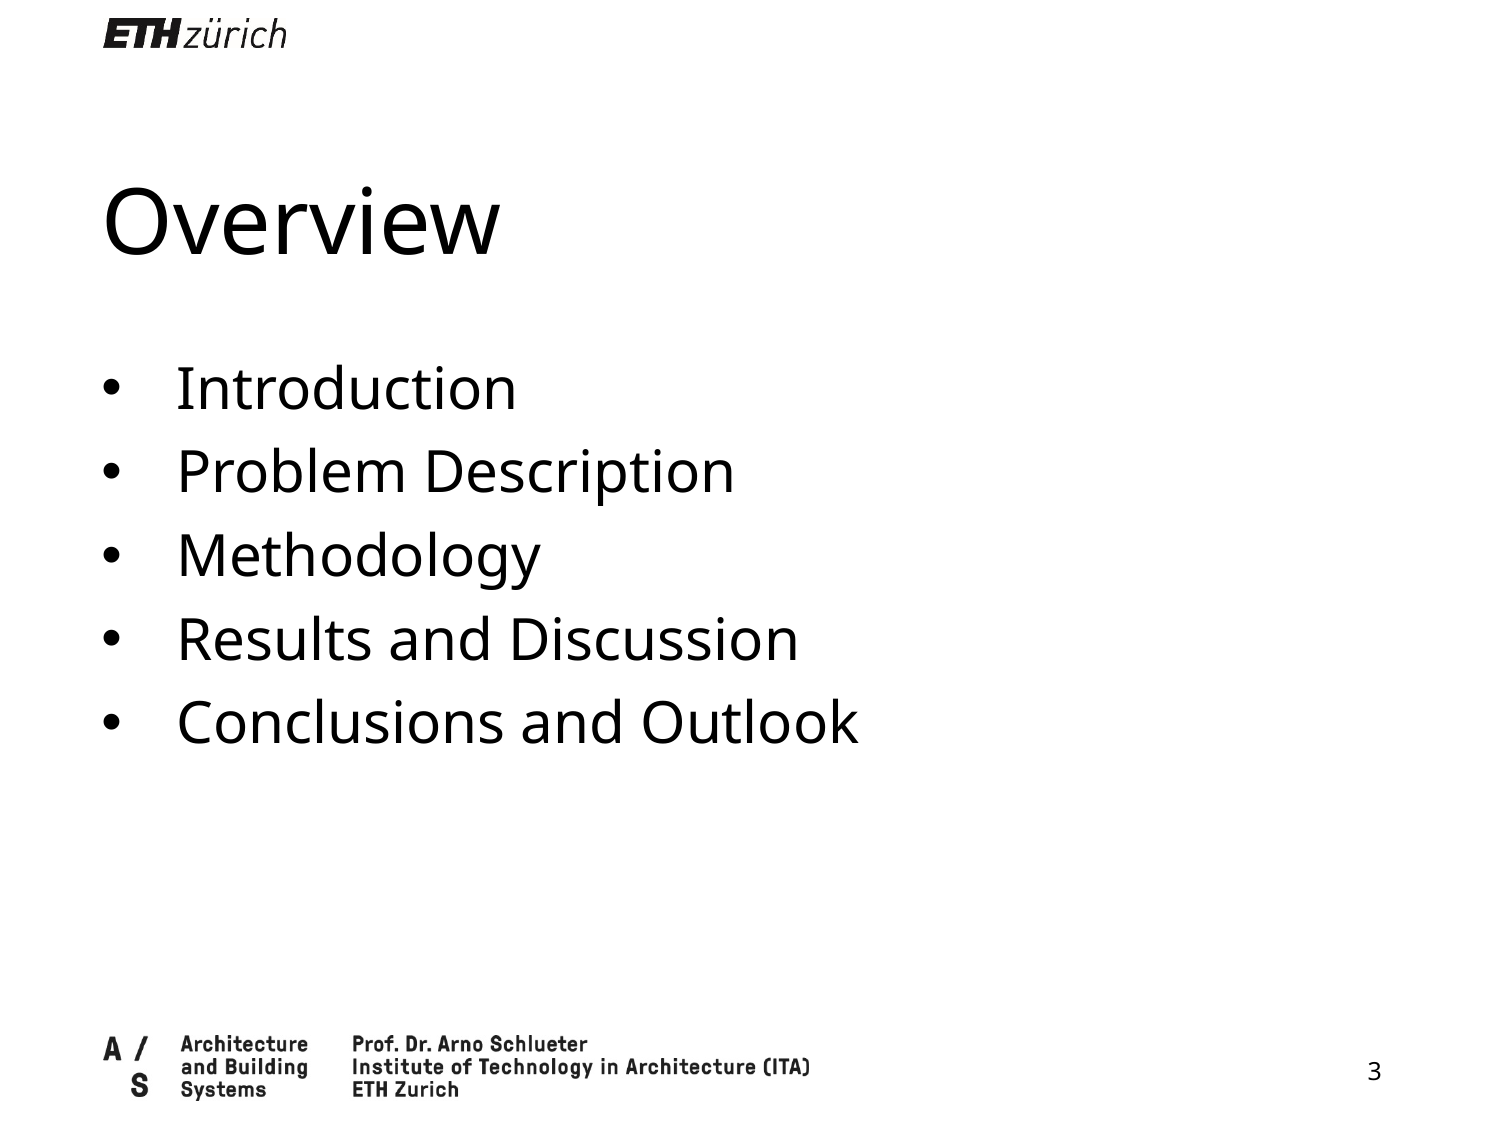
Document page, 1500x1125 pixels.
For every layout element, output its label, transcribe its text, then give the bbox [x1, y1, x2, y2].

subtitle Overview [86, 168, 1371, 260]
picture [103, 18, 286, 48]
slide_number 3 [1059, 1042, 1397, 1103]
text_box Introduction Problem Description Methodology Results and Discussion Conclusions and Outlook [86, 260, 1371, 935]
picture [103, 1035, 809, 1101]
